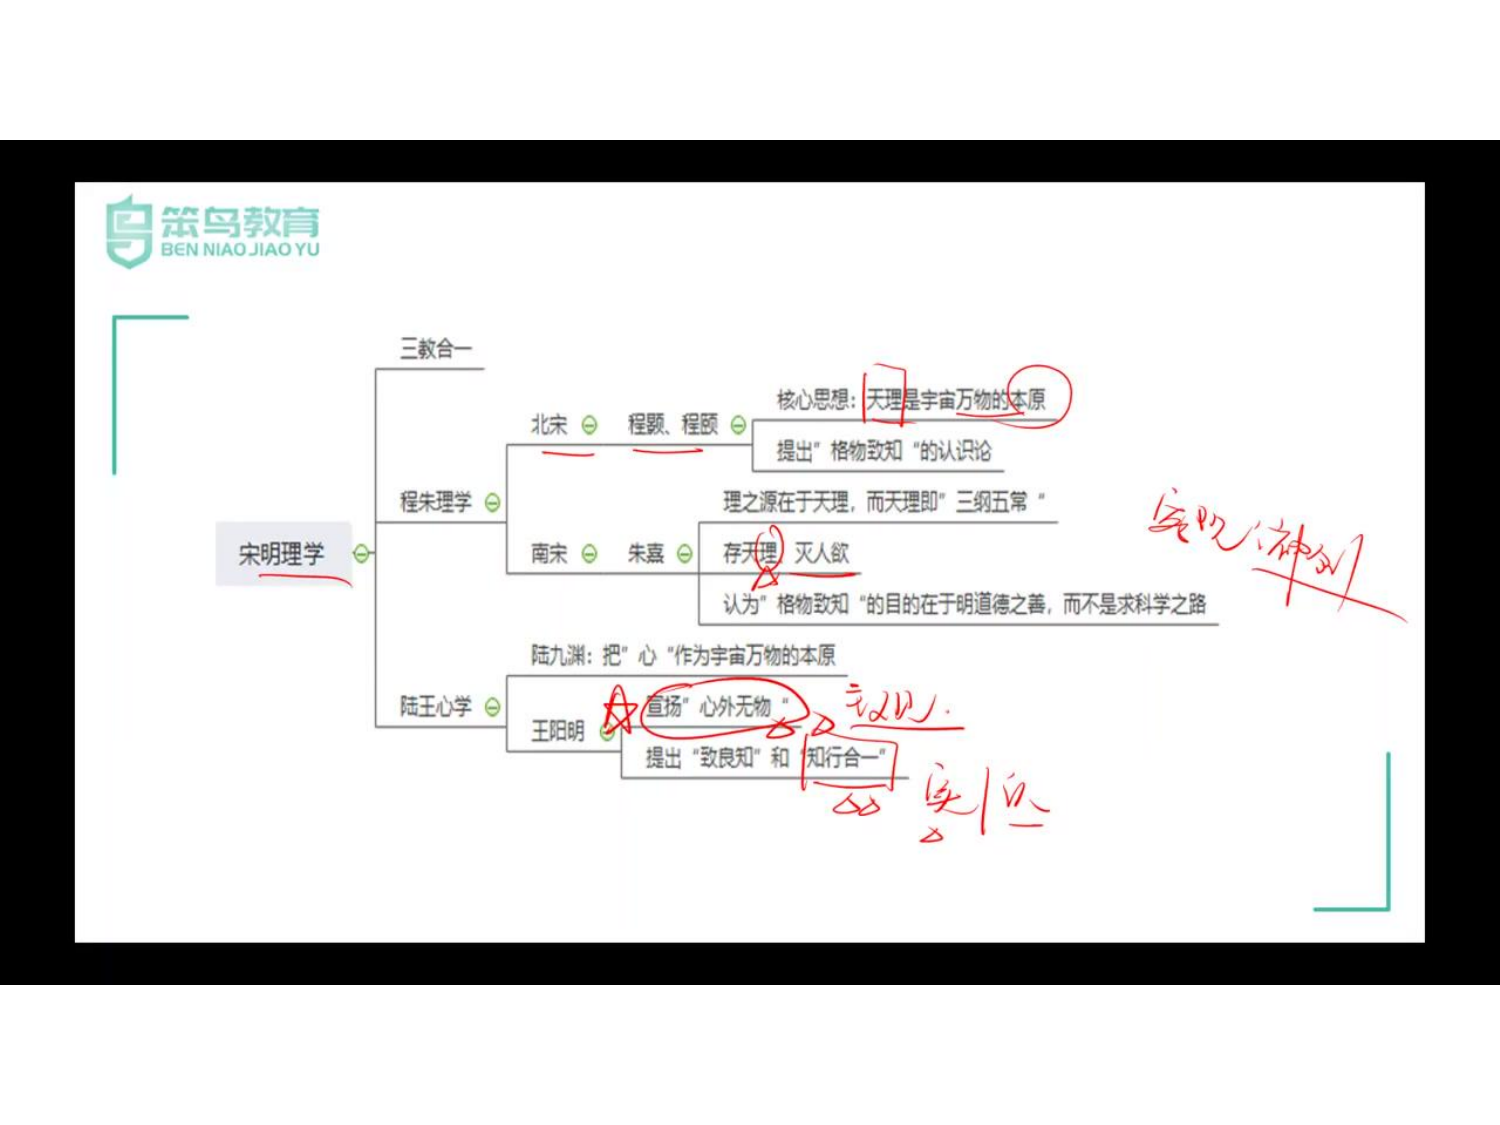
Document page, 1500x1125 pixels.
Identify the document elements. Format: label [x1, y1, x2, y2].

picture [0, 140, 1500, 985]
